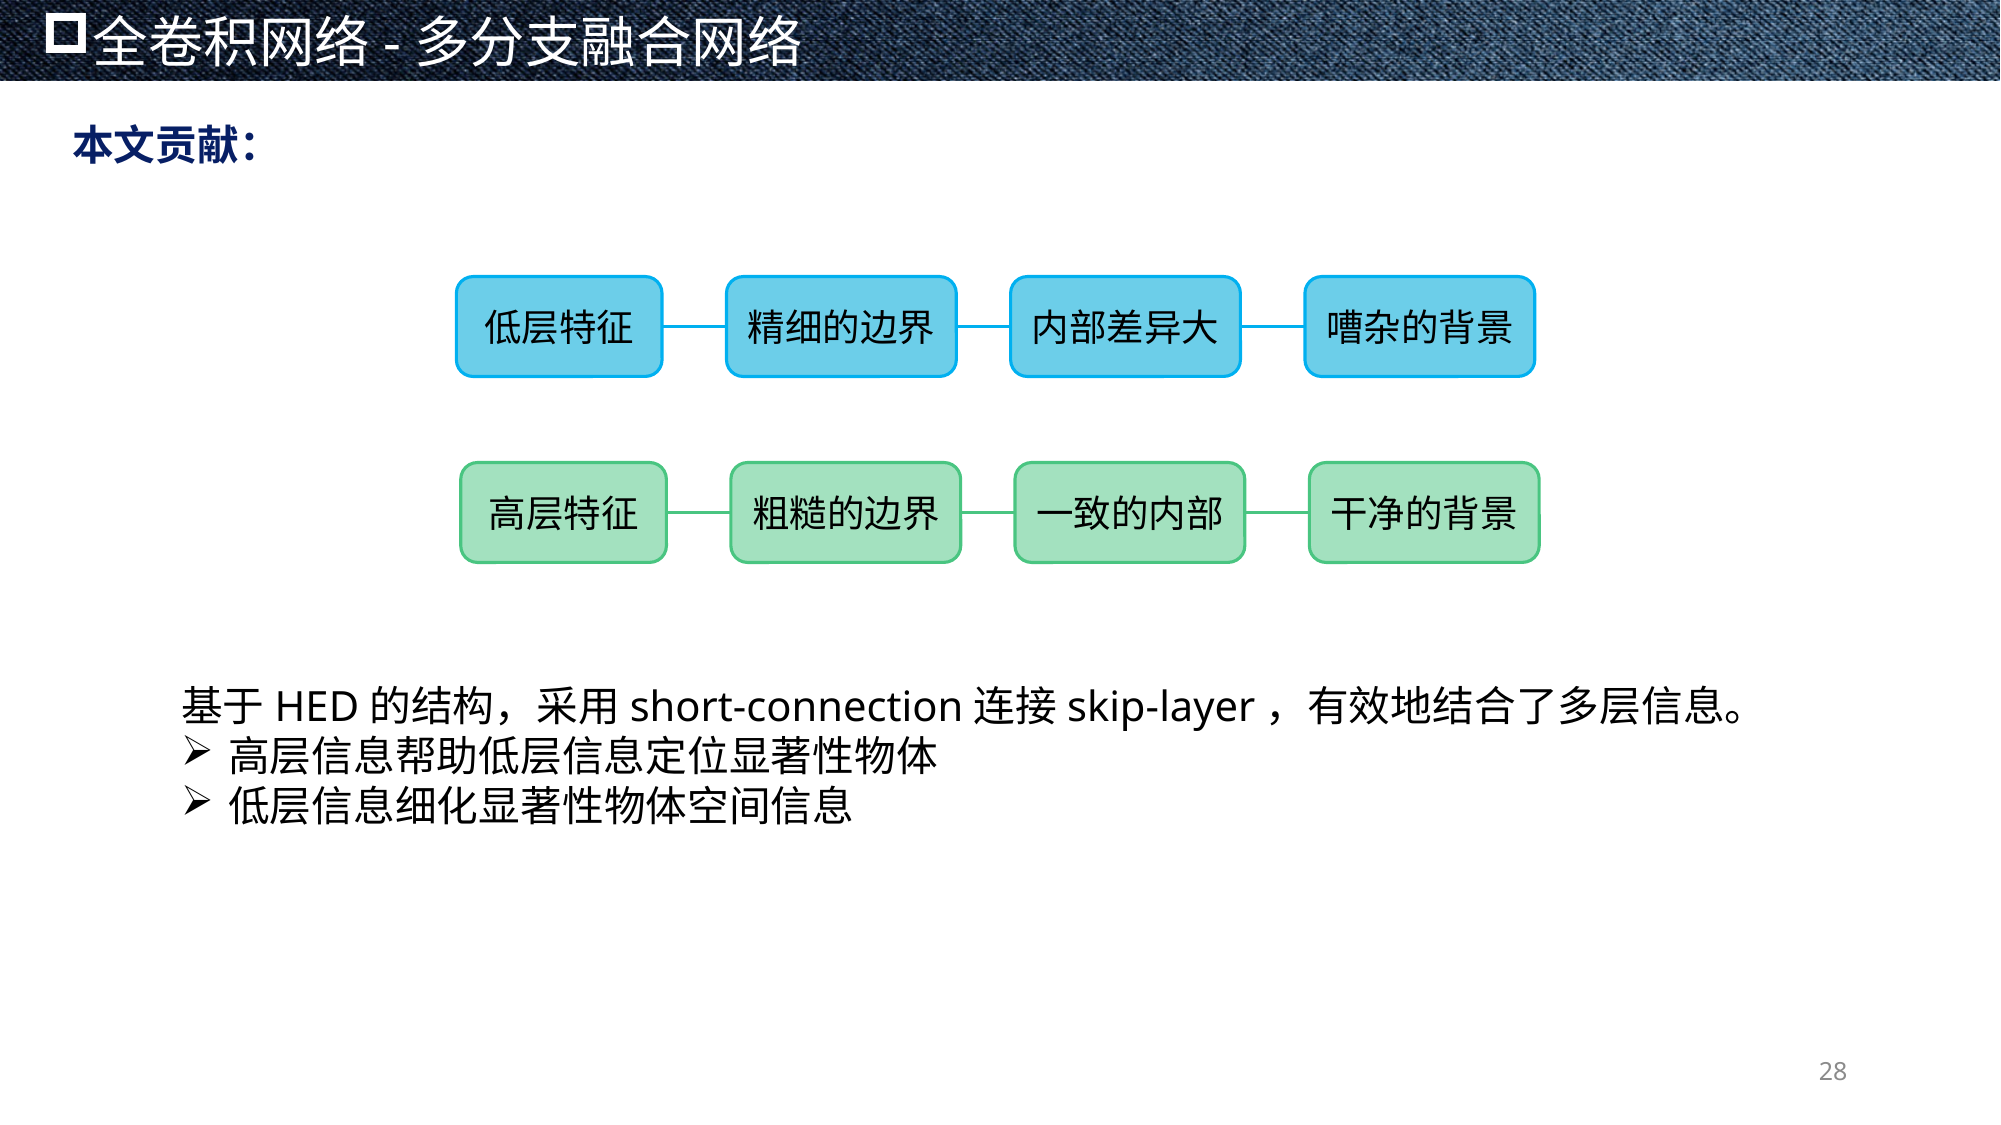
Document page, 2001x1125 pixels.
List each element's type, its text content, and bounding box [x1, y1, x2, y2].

text_box 本文贡献： [57, 111, 1249, 177]
picture [0, 0, 2000, 81]
text_box 基于HED的结构，采用short-connection连接skip-layer，有效地结合了多层信息。 高层信息帮助低层信息定位显著性物体 低层信息细化显著性物体空间信息 [166, 672, 1864, 838]
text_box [456, 276, 1535, 377]
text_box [460, 462, 1540, 563]
slide_number 28 [1412, 1042, 1863, 1103]
